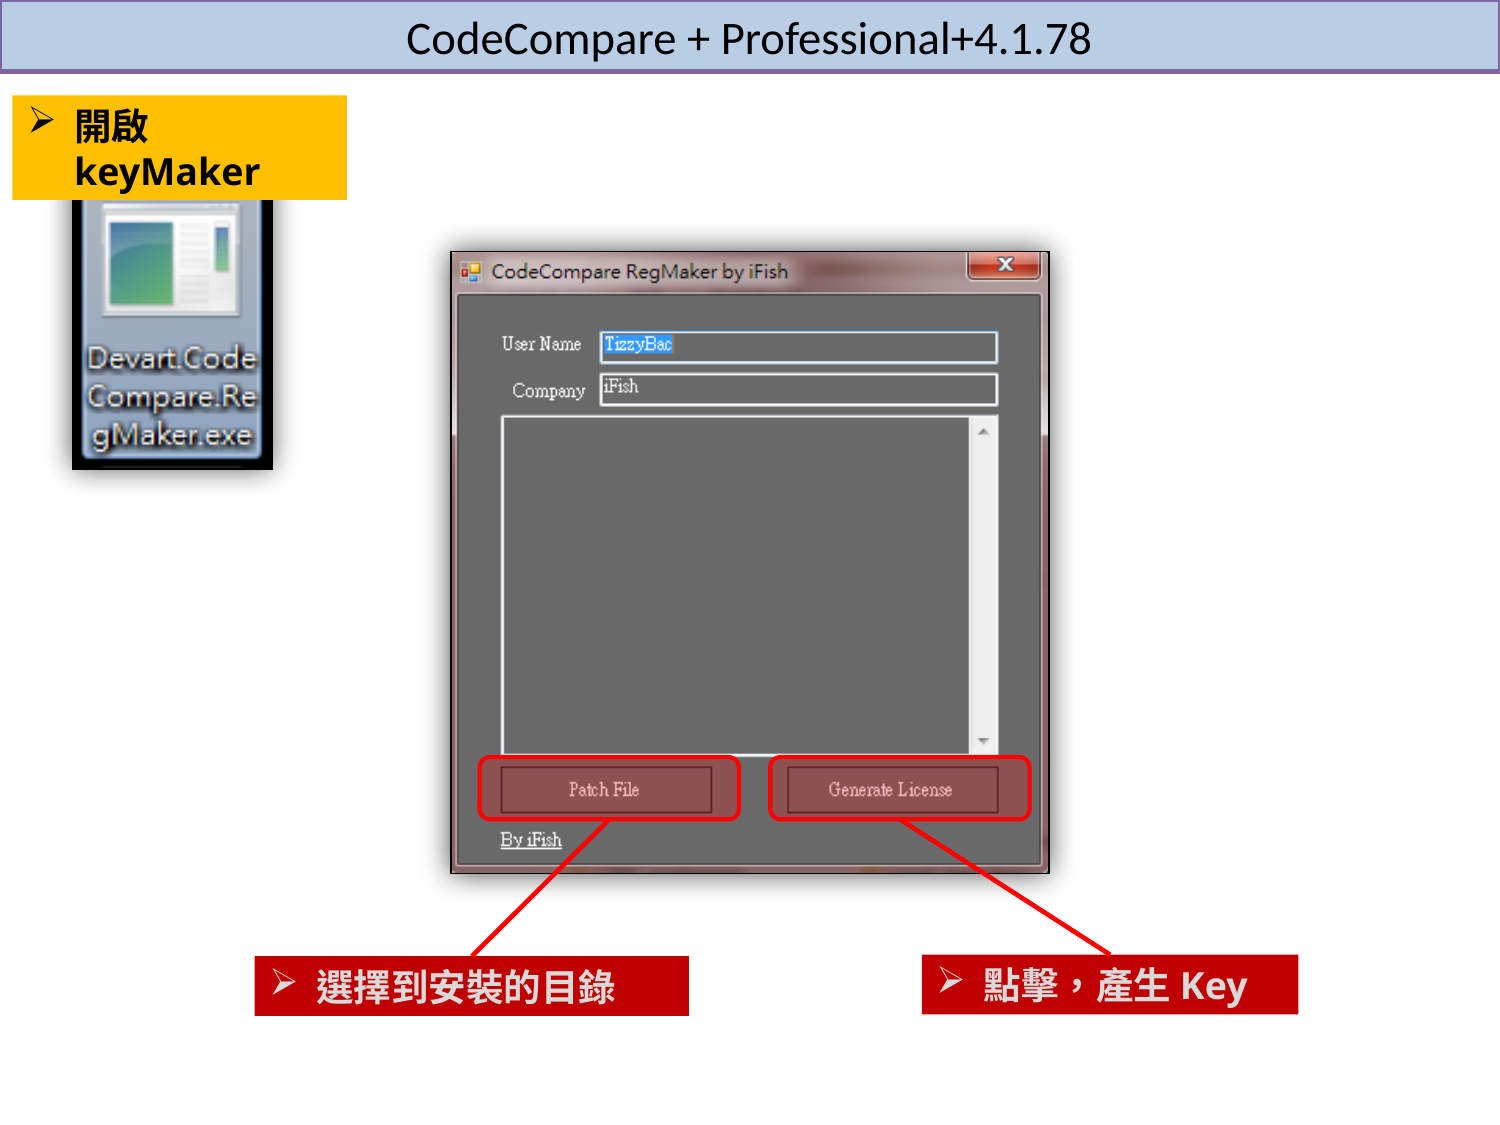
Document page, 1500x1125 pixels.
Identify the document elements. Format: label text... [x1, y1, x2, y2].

text_box 選擇到安裝的目錄 [254, 956, 689, 1016]
picture [451, 252, 1049, 873]
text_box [899, 819, 1111, 955]
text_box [471, 819, 610, 957]
text_box 開啟keyMaker [12, 95, 347, 200]
text_box CodeCompare + Professional+4.1.78 [0, 0, 1500, 74]
picture [73, 178, 272, 469]
text_box 點擊，產生Key [921, 954, 1299, 1015]
